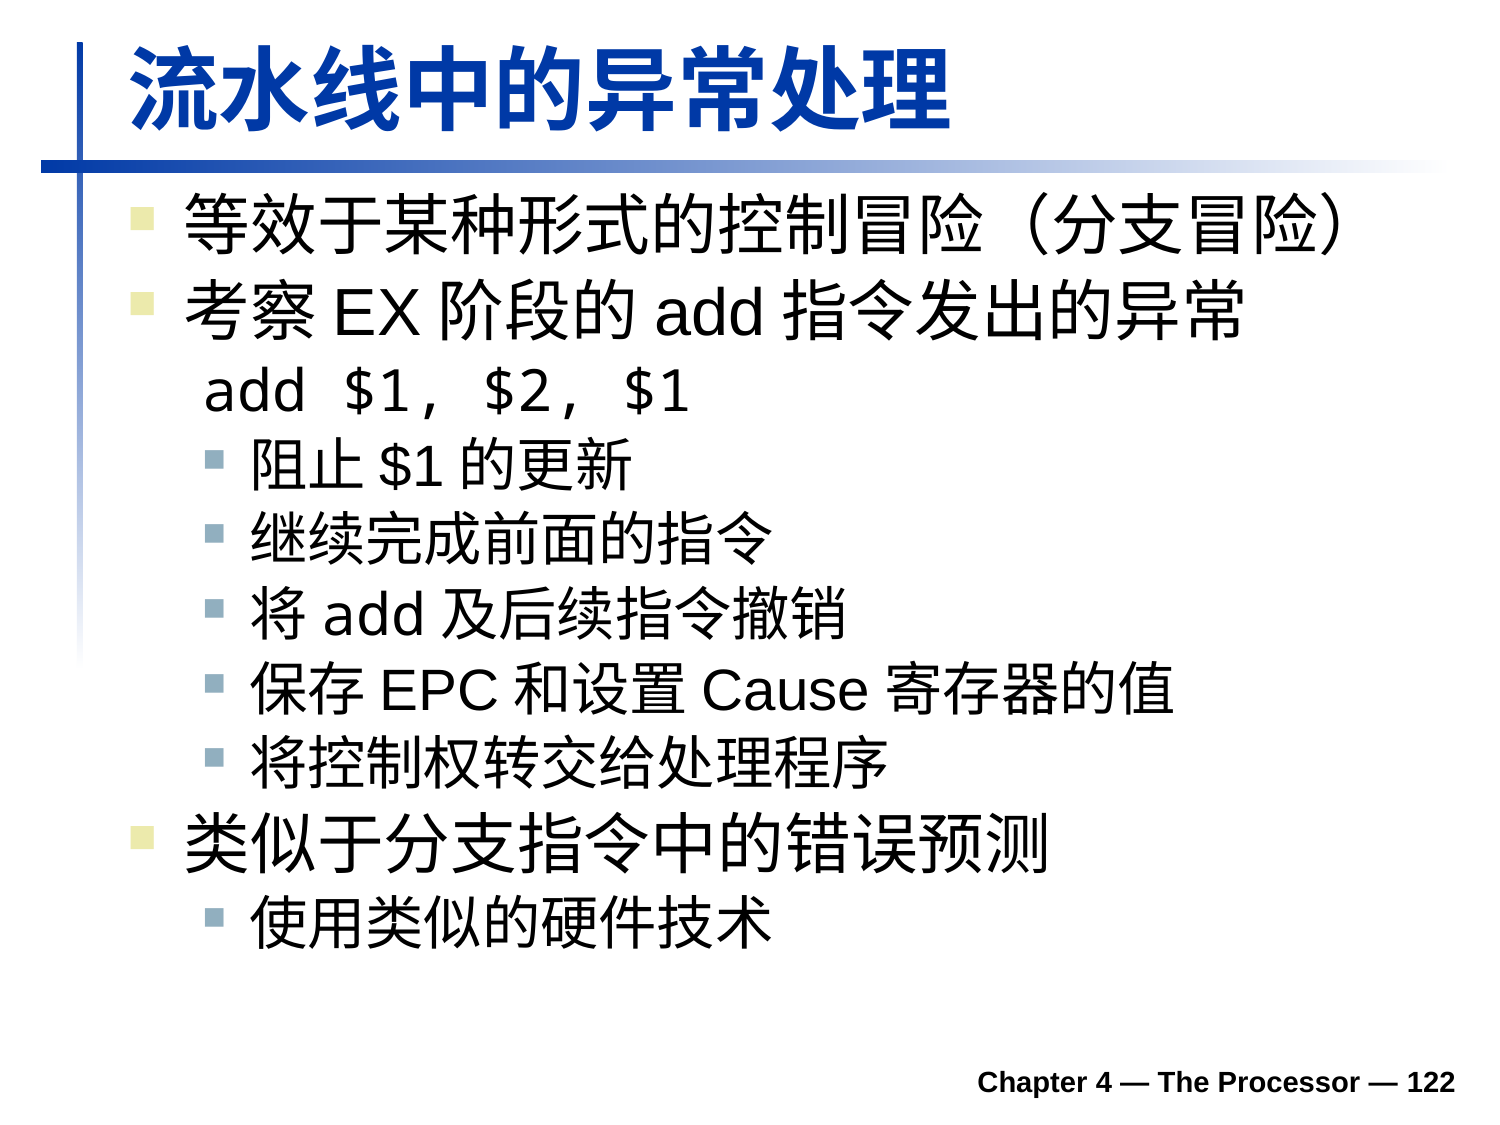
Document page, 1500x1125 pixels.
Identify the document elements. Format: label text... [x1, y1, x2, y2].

list 等效于某种形式的控制冒险（分支冒险） 考察EX阶段的add指令发出的异常 add $1, $2, $1 阻止$1的更新 继续完成前面的指令 将add及后续指令撤销 保存EPC和设置Cause寄存器的值 将控制权转交给处理程序 类似于分支指令中的错误预测 使用类似的硬件技术 [112, 184, 1469, 1024]
footer Chapter 4 — The Processor — [277, 1046, 1471, 1106]
title 流水线中的异常处理 [112, 23, 1468, 149]
